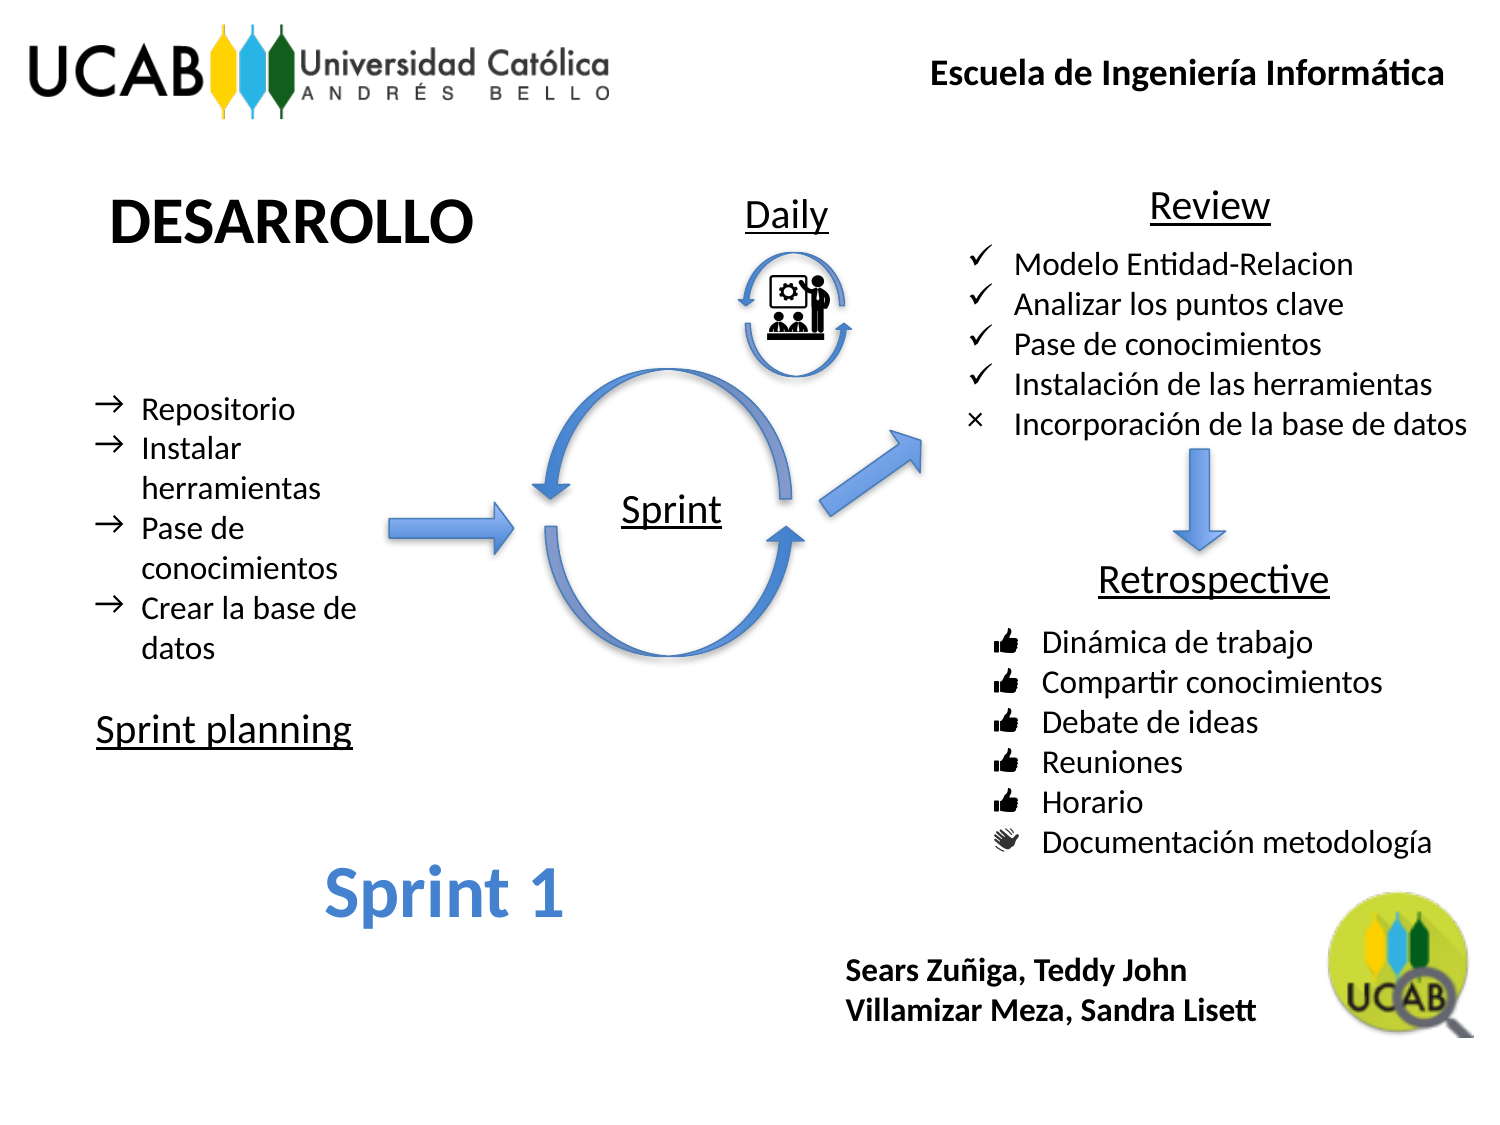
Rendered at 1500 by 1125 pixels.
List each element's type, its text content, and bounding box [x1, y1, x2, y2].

picture [994, 748, 1019, 772]
text_box DESARROLLO [94, 169, 491, 265]
picture [0, 6, 631, 136]
text_box Retrospective [1083, 544, 1345, 610]
text_box [388, 501, 515, 556]
text_box Review [1134, 170, 1286, 234]
text_box Sears Zuñiga, Teddy John Villamizar Meza, Sandra Lisett [830, 940, 1318, 1036]
text_box Dinámica de trabajo Compartir conocimientos Debate de ideas Reuniones Horario Documentación metodología [980, 613, 1449, 868]
picture [1323, 887, 1474, 1038]
text_box Sprint 1 [309, 834, 594, 940]
text_box [531, 368, 793, 500]
text_box Modelo Entidad-Relacion Analizar los puntos clave Pase de conocimientos Instalación de las herramientas Incorporación de la base de datos [952, 234, 1483, 450]
picture [994, 668, 1019, 693]
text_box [737, 252, 852, 377]
text_box [1172, 450, 1227, 544]
text_box Daily [730, 179, 844, 245]
text_box Sprint planning [80, 694, 368, 760]
picture [994, 828, 1019, 852]
text_box [544, 525, 805, 658]
text_box [818, 429, 922, 517]
picture [994, 708, 1019, 732]
picture [994, 628, 1019, 653]
text_box Escuela de Ingeniería Informática [915, 40, 1461, 101]
picture [994, 788, 1019, 812]
text_box Repositorio Instalar herramientas Pase de conocimientos Crear la base de datos [79, 379, 374, 674]
text_box Sprint [606, 474, 738, 540]
